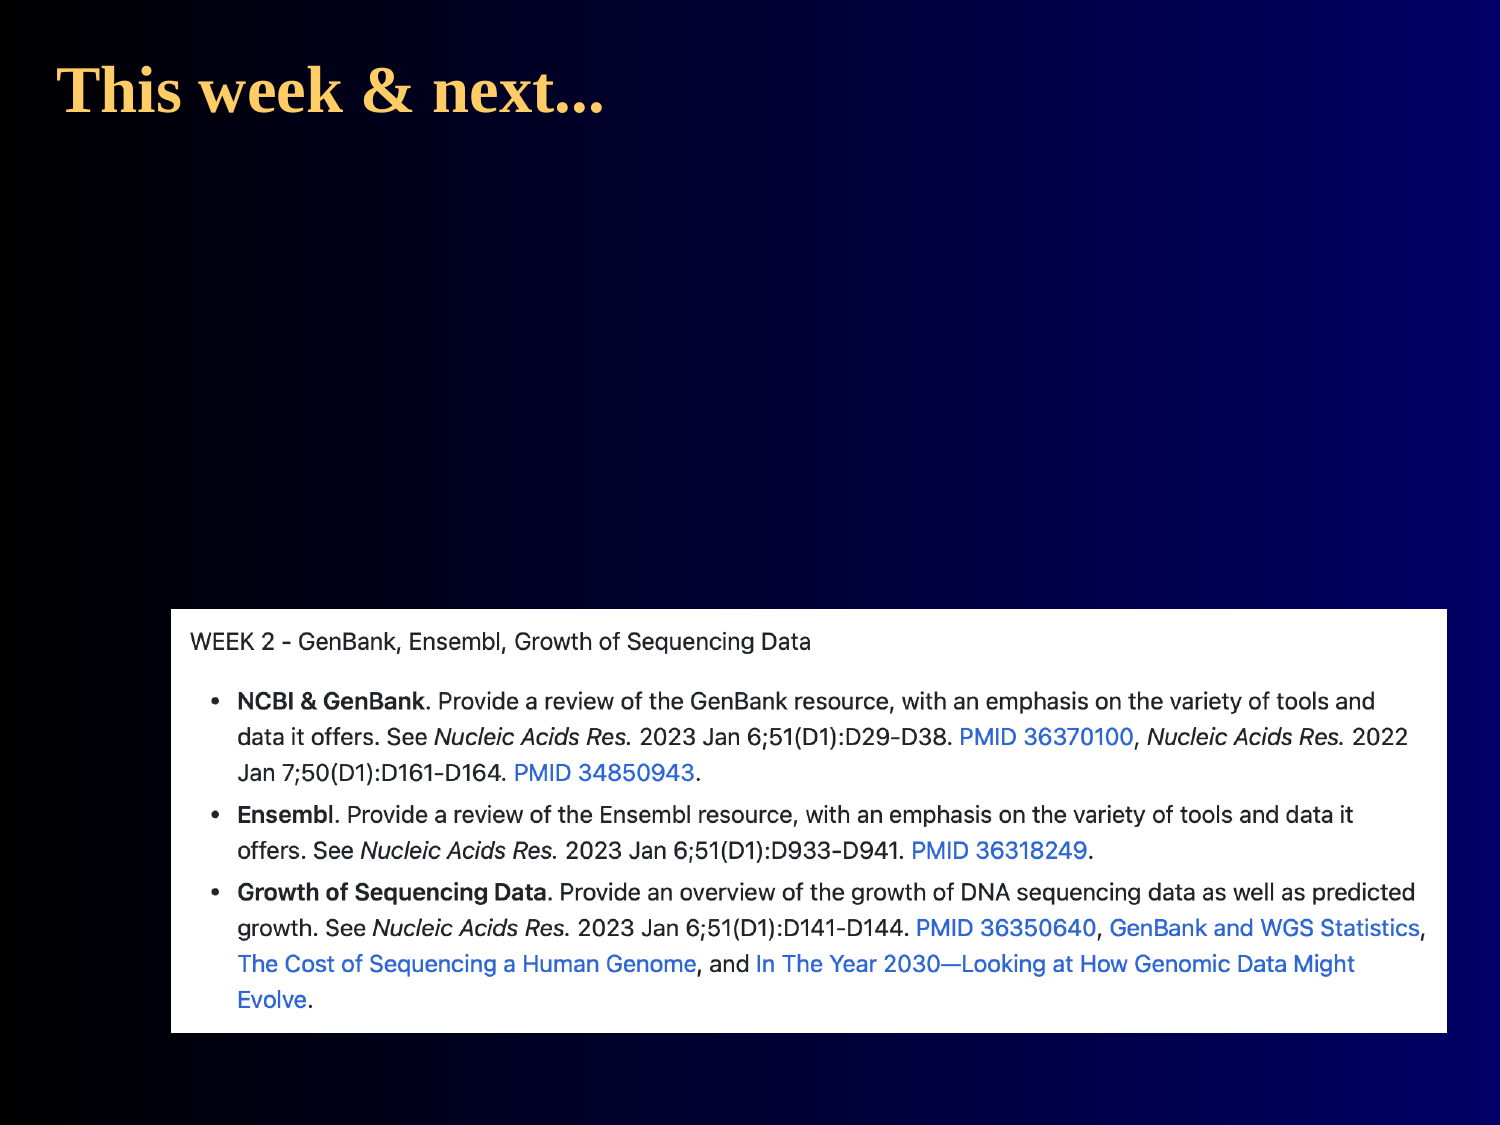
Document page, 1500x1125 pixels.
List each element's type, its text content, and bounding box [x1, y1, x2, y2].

picture [170, 609, 1447, 1033]
title This week & next... [41, 0, 1448, 213]
